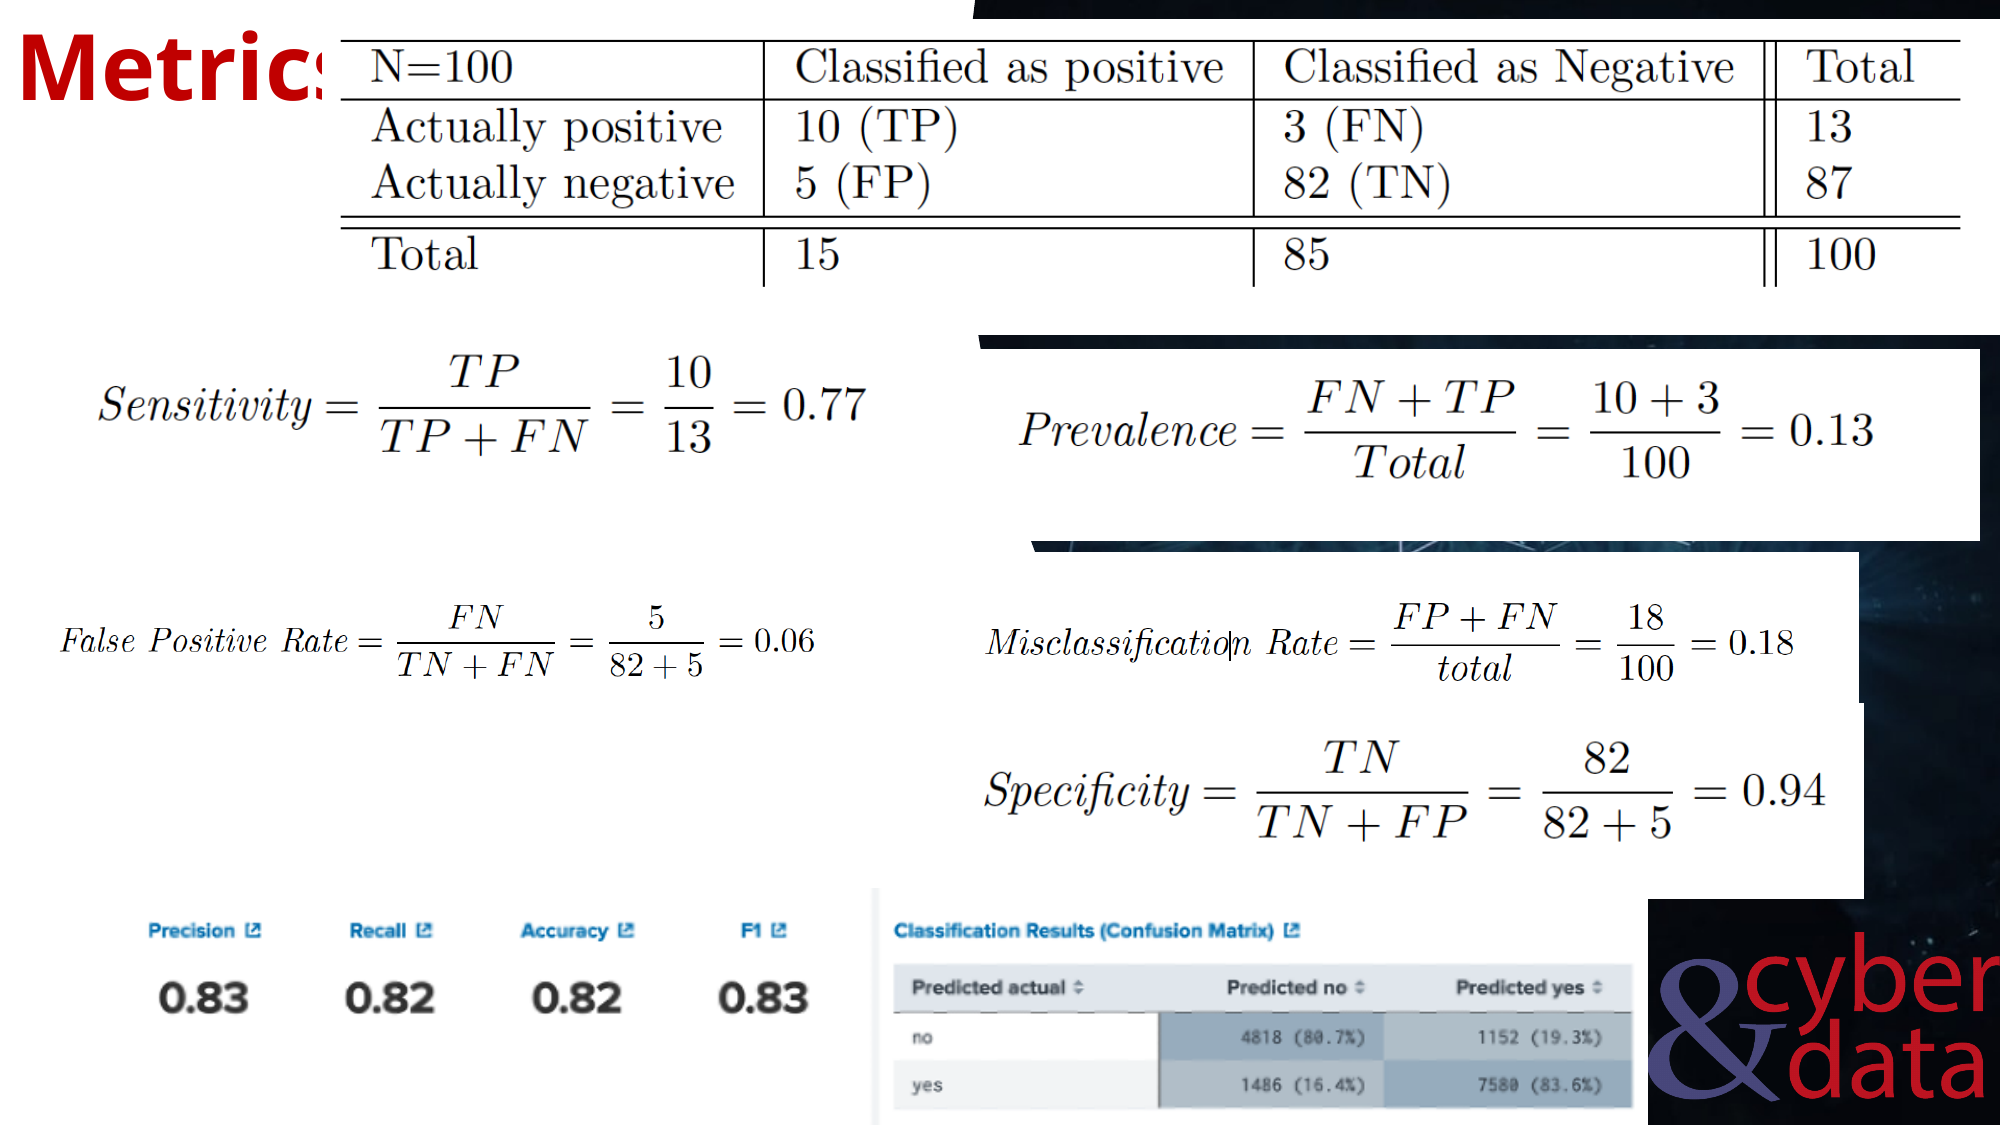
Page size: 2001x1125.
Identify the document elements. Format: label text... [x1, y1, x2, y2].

picture [23, 593, 849, 706]
title Metrics [0, 0, 964, 143]
picture [17, 0, 2000, 1125]
